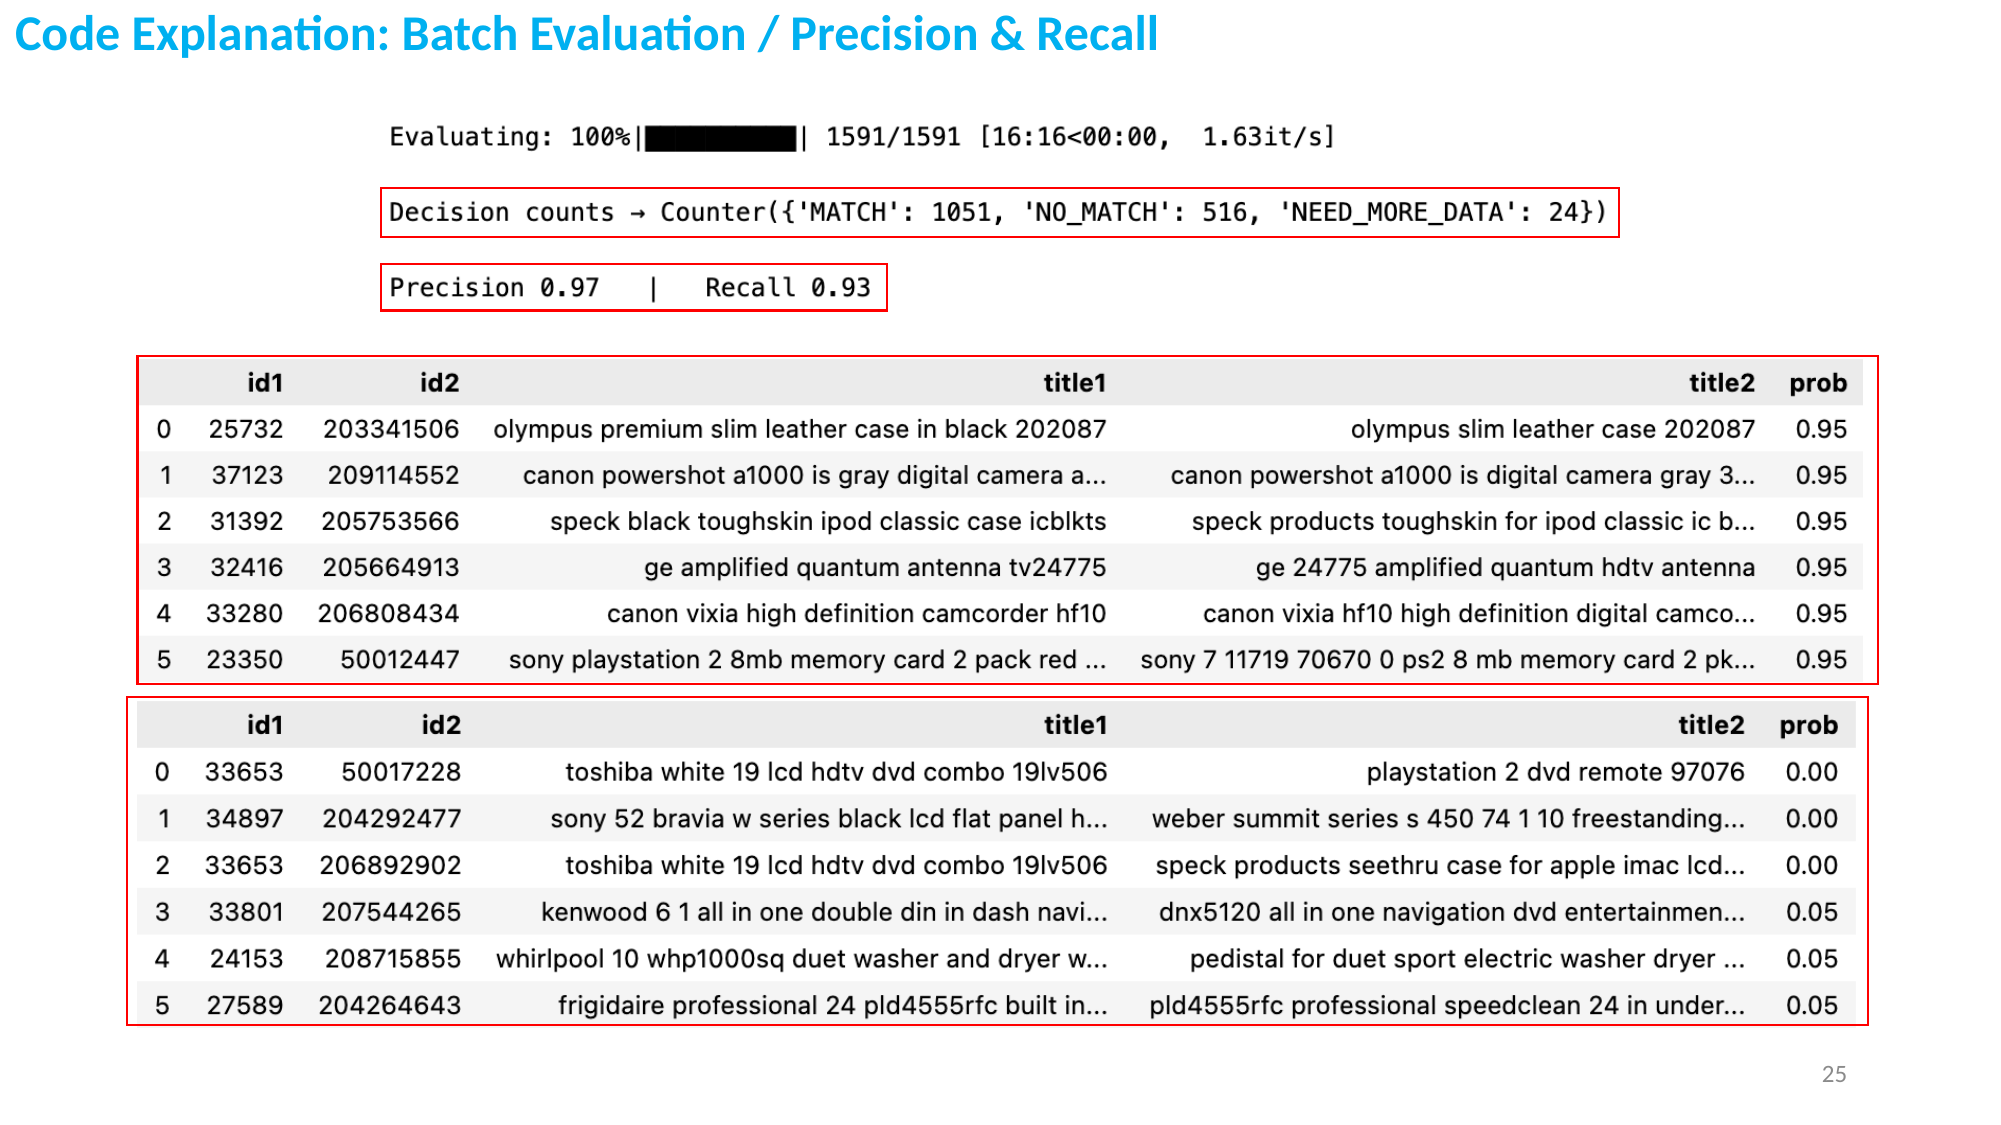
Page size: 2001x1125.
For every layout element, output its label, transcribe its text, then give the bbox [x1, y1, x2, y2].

picture [137, 355, 1863, 684]
text_box [136, 355, 1879, 685]
picture [381, 114, 1619, 311]
title Code Explanation: Batch Evaluation / Precision & Recall [0, 0, 1725, 70]
slide_number 25 [1412, 1042, 1863, 1103]
picture [137, 699, 1858, 1028]
text_box [126, 696, 1869, 1026]
